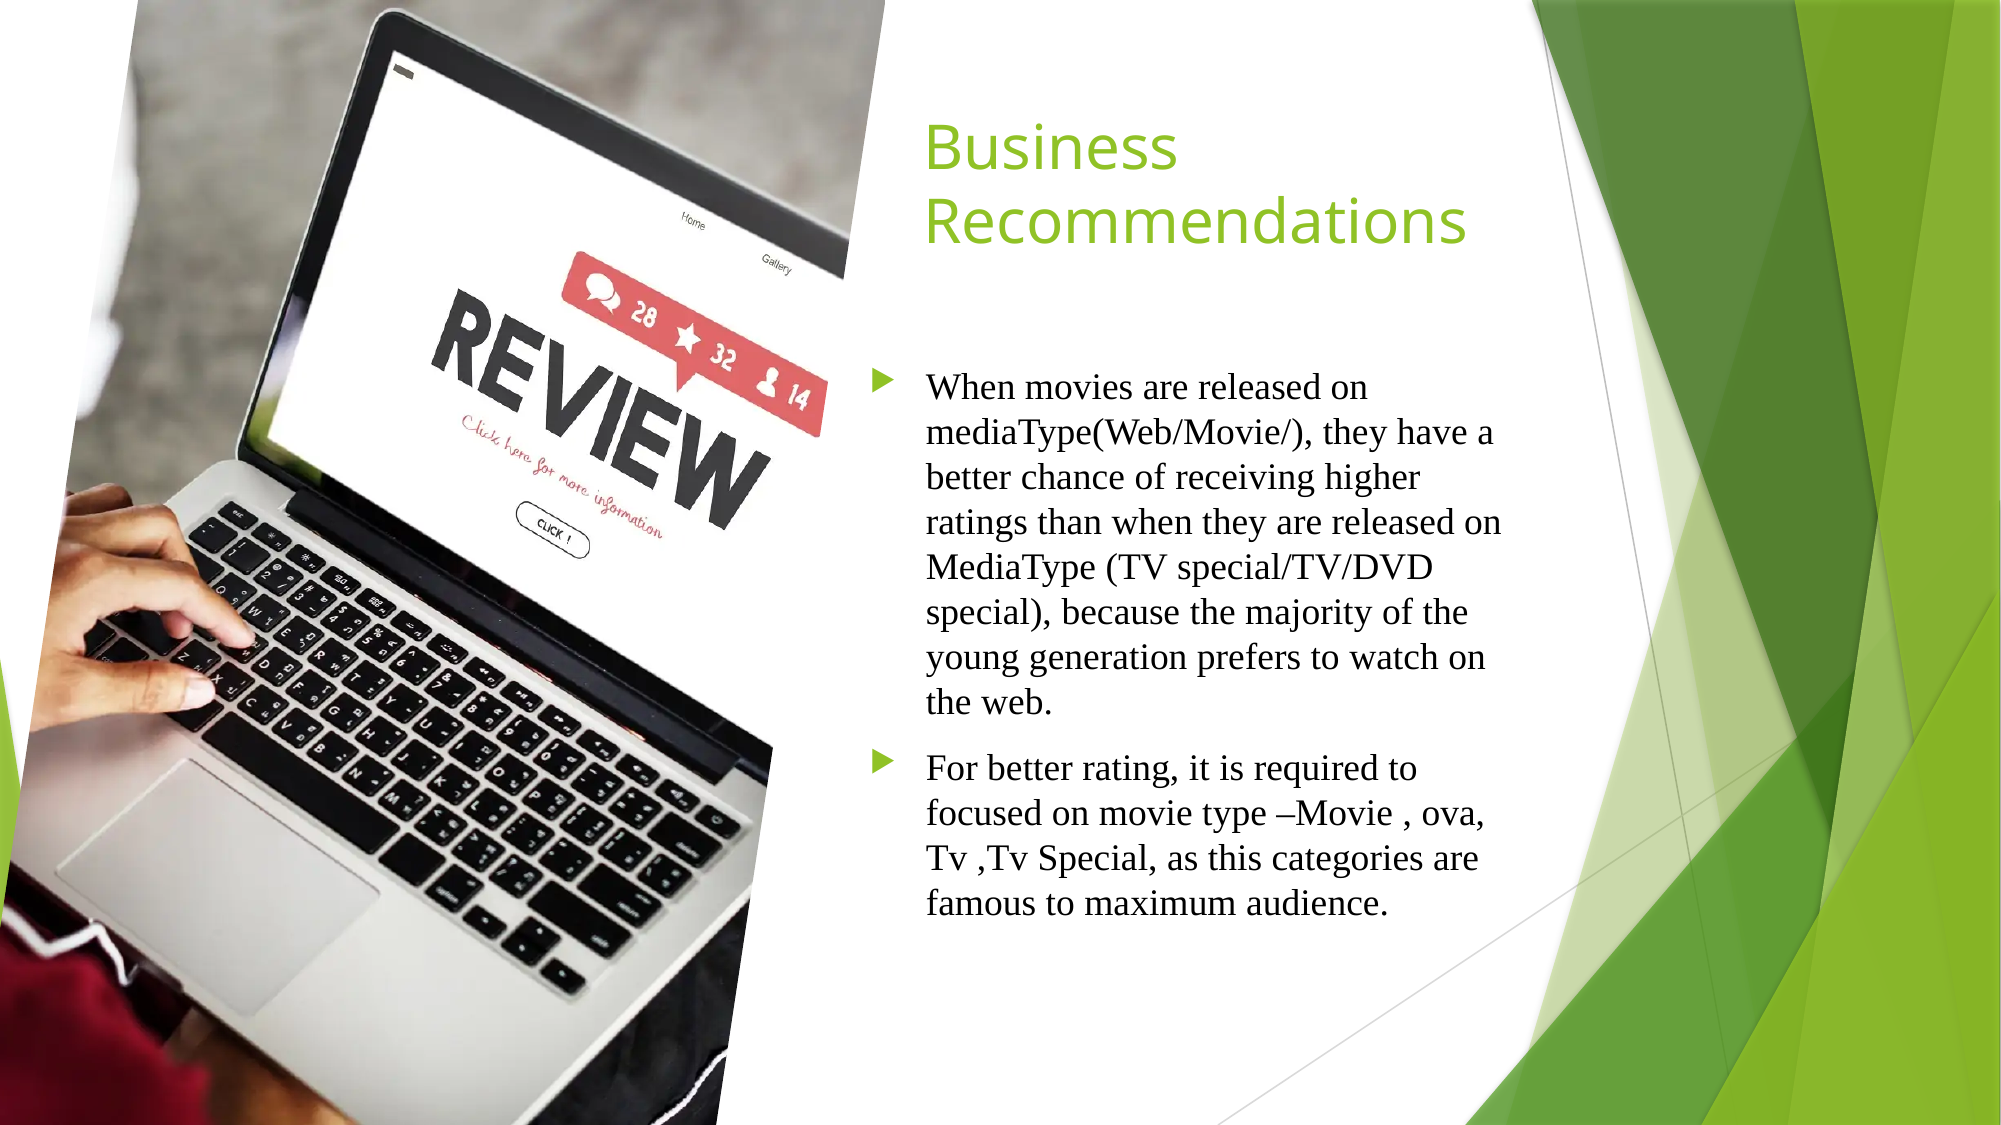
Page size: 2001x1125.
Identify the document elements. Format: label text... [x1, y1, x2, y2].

title Business Recommendations [908, 99, 1522, 317]
list When movies are released on mediaType(Web/Movie/), they have a better chance of receiving higher ratings than when they are released on MediaType (TV special/TV/DVD special), because the majority of the young generation prefers to watch on the web. For better rating, it is required to focused on movie type –Movie , ova, Tv ,Tv Special, as this categories are famous to maximum audience. [890, 354, 1522, 992]
picture [0, 0, 886, 1125]
